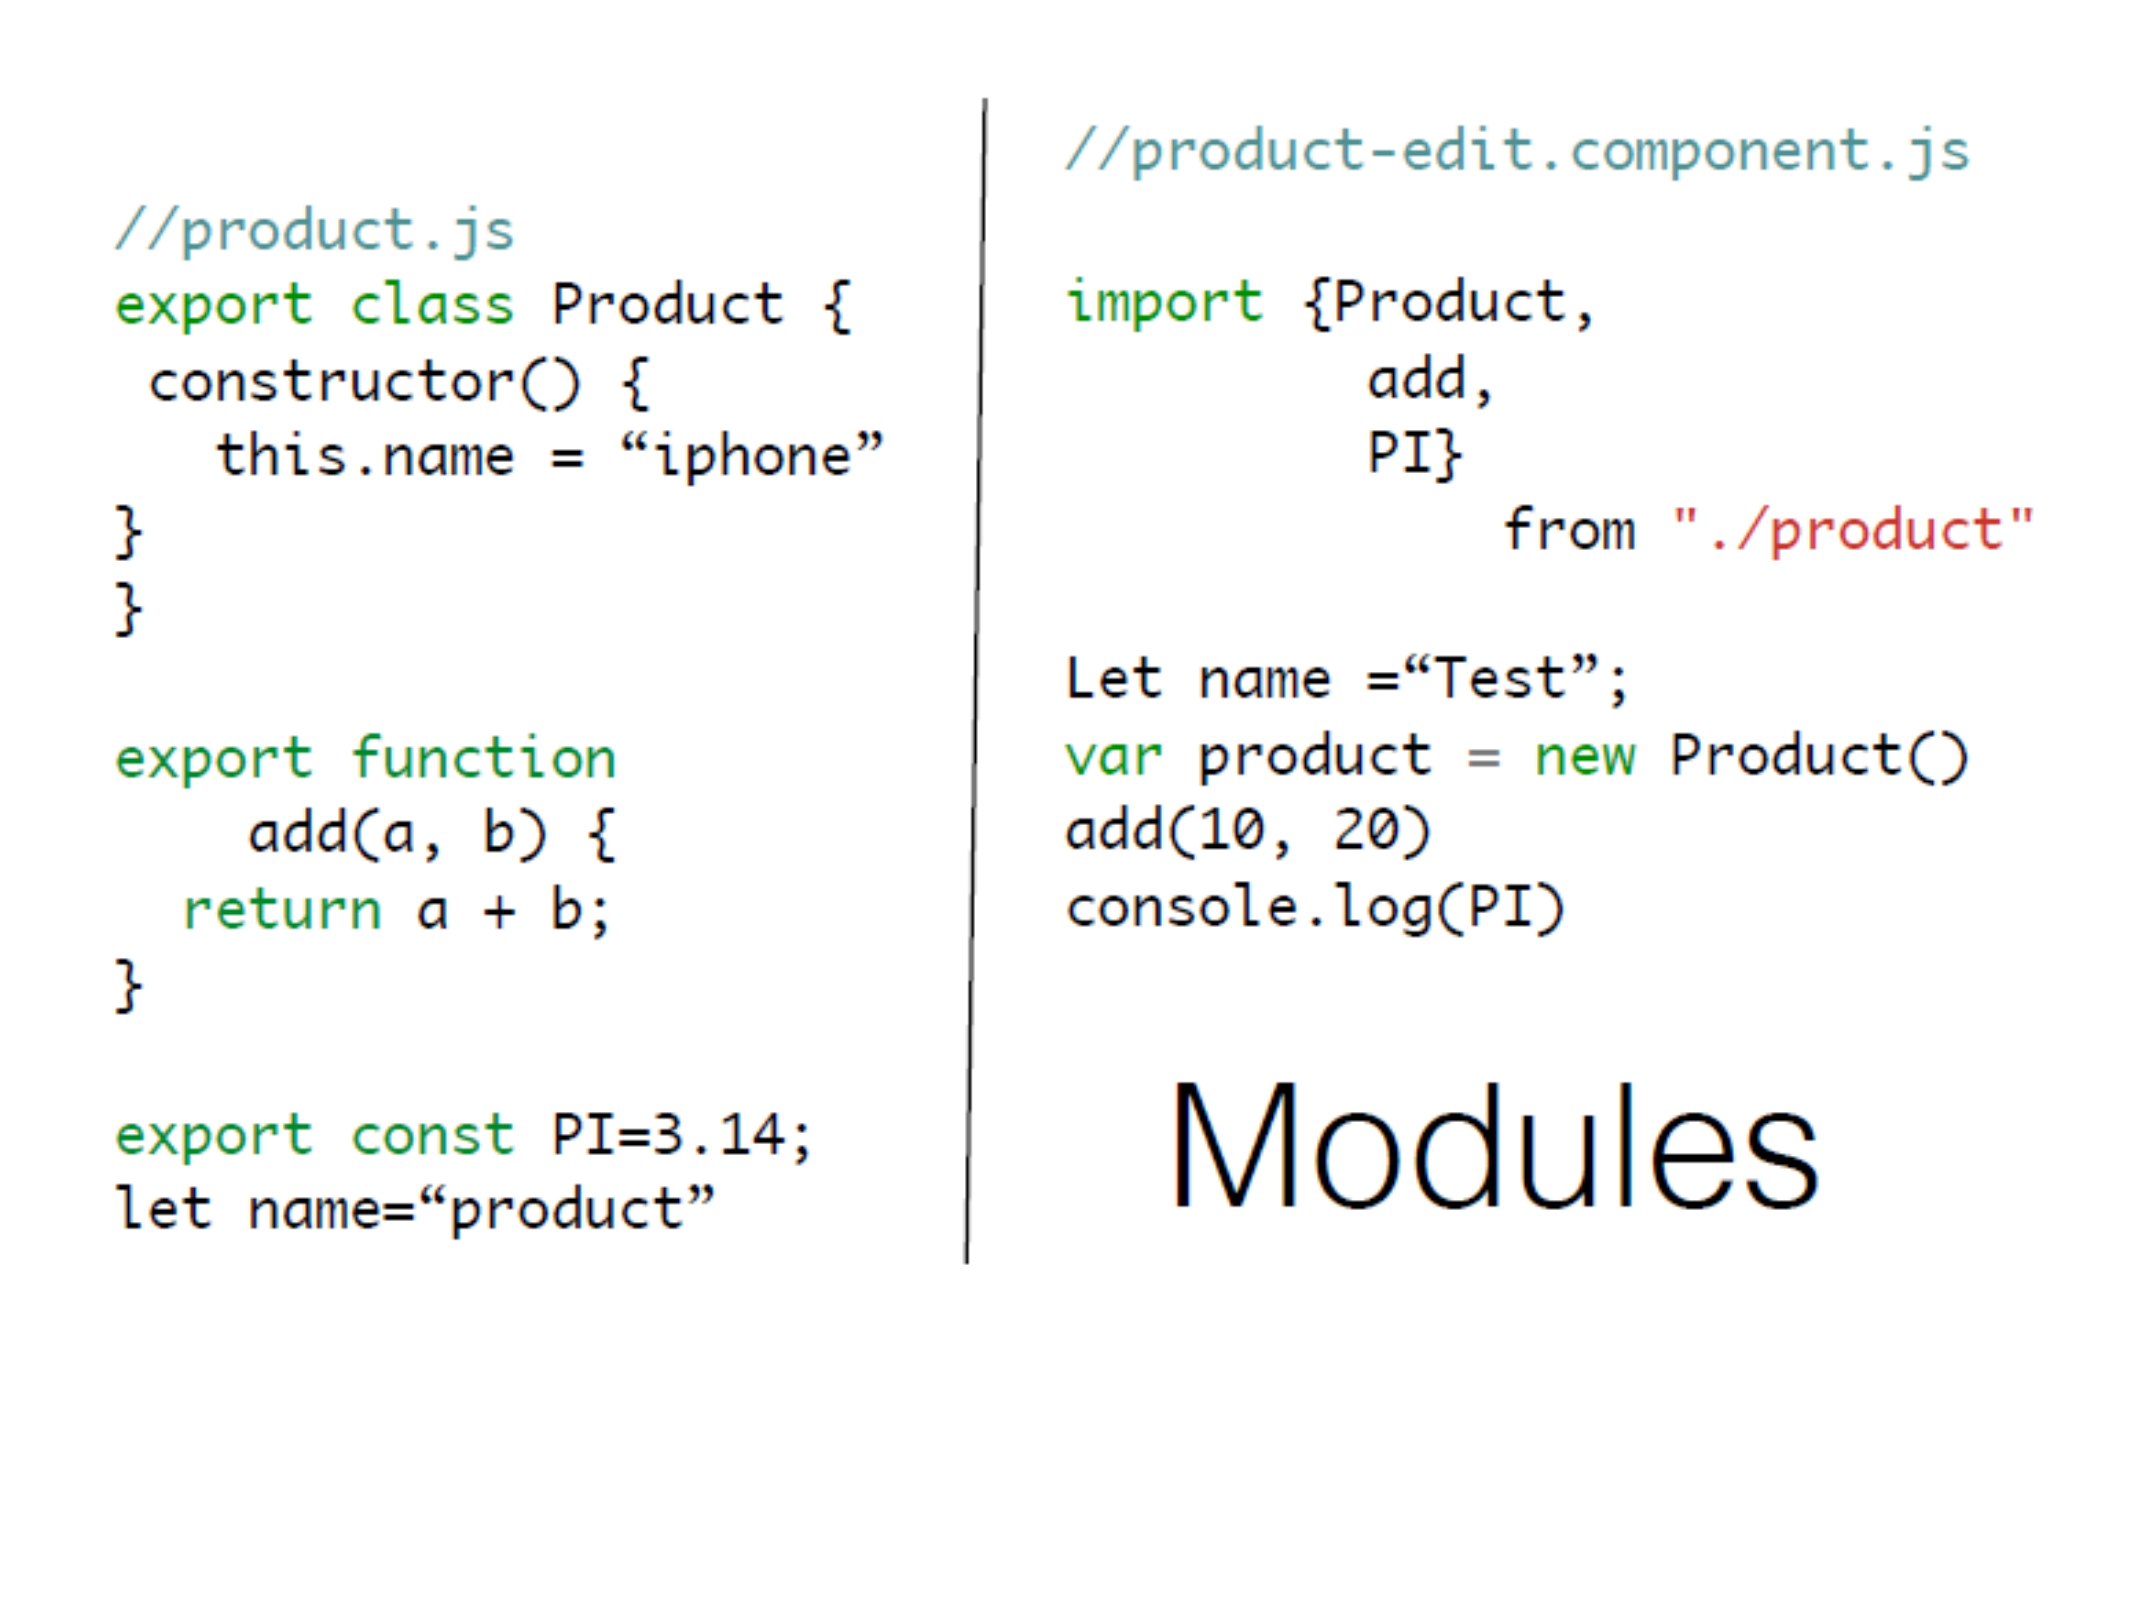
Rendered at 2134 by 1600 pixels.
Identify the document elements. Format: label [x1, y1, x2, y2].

picture [29, 44, 2086, 1309]
